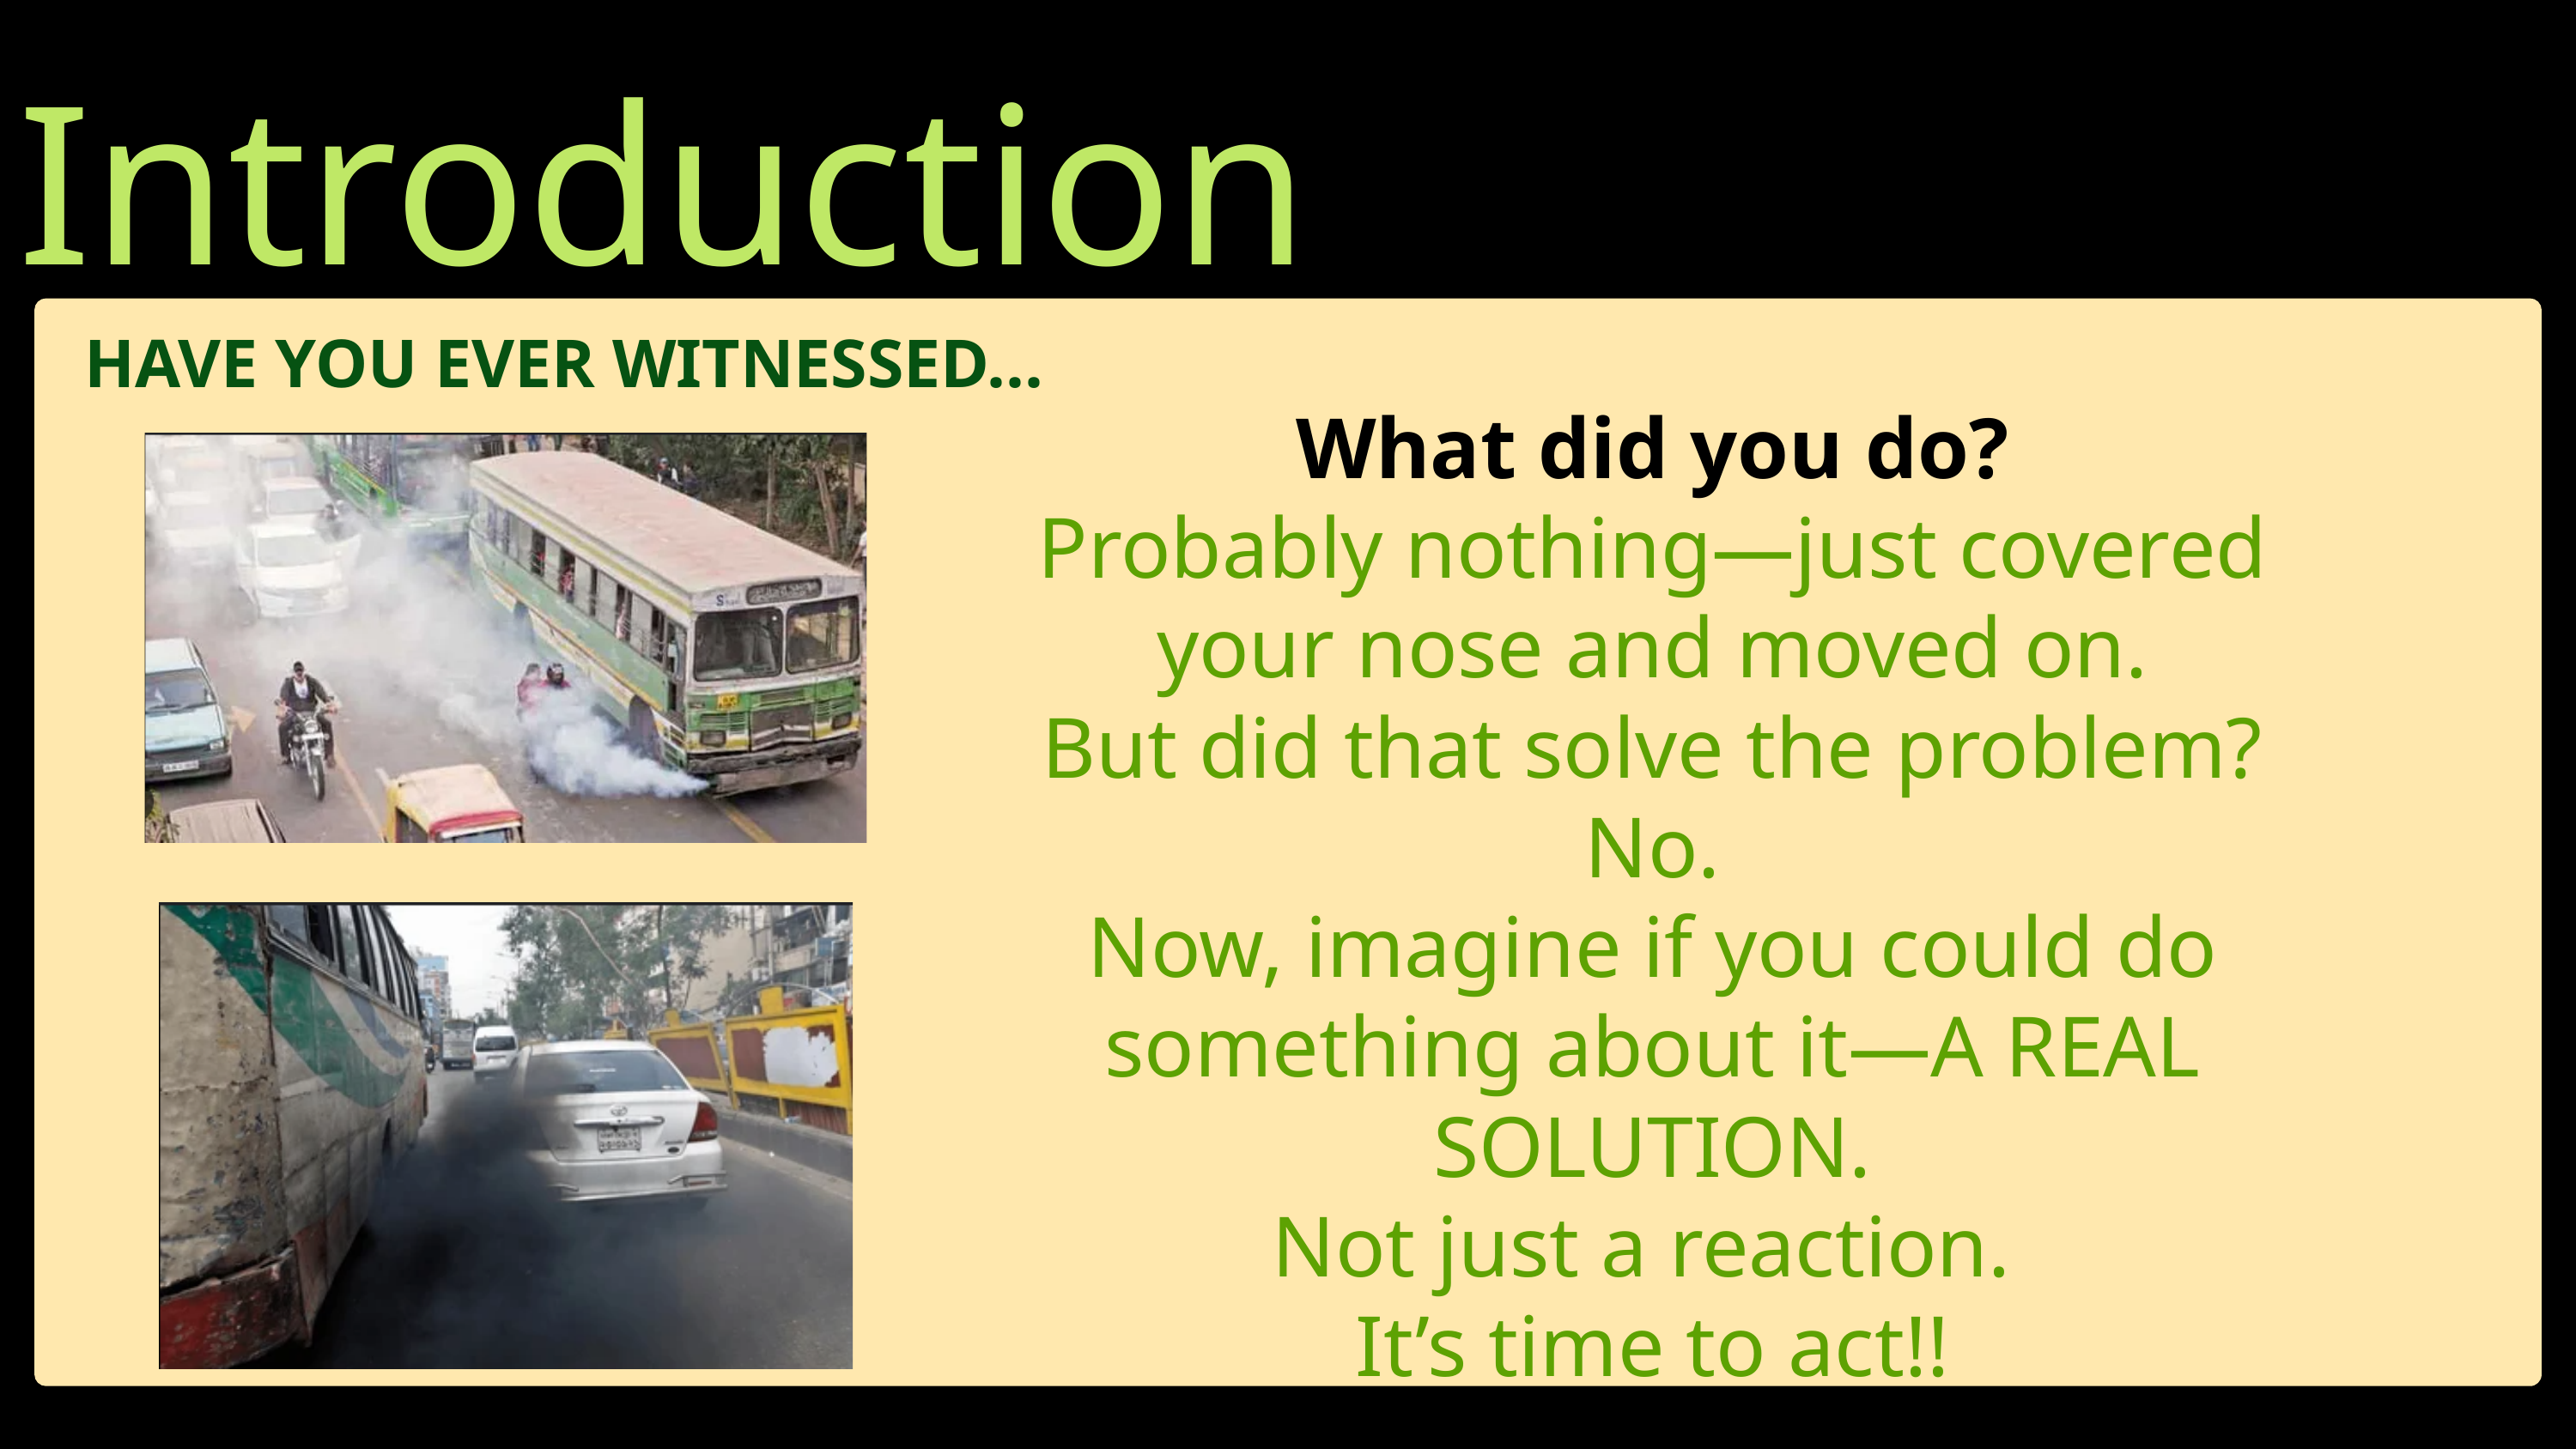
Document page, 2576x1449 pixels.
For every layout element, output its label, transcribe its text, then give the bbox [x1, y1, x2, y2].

text_box Introduction [17, 100, 1373, 310]
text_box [33, 298, 2543, 1386]
